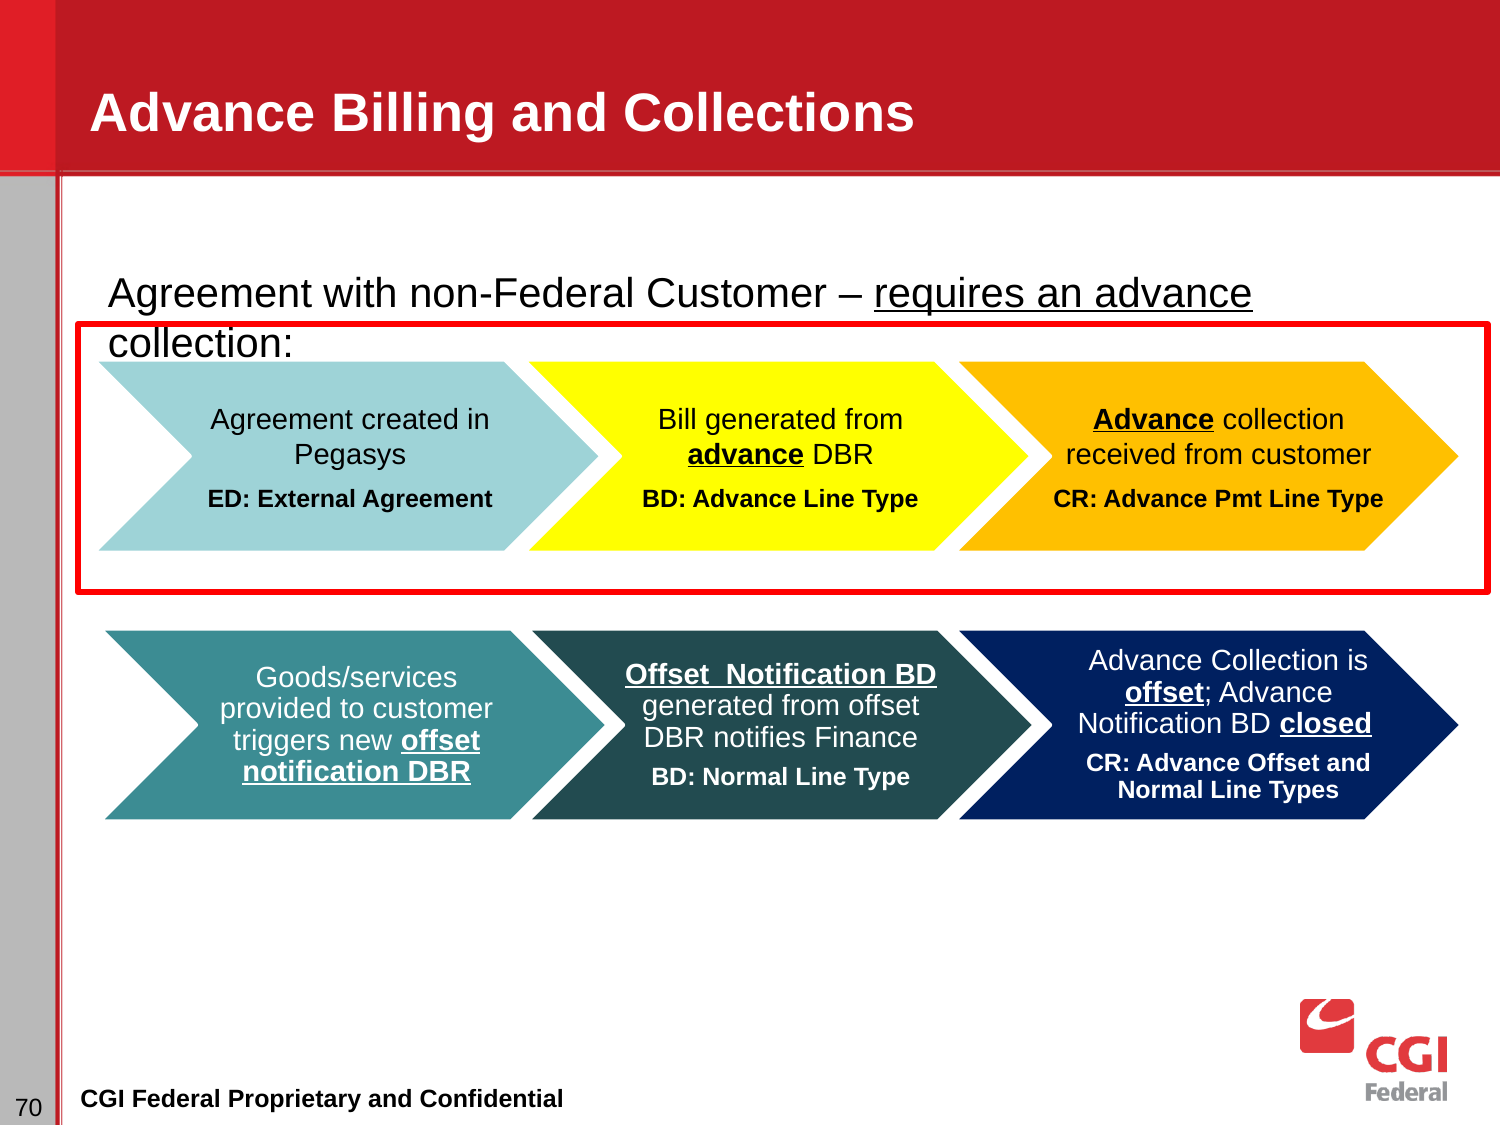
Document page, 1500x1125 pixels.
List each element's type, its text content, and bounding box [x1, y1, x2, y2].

picture [1300, 999, 1447, 1101]
text_box Agreement with non-Federal Customer – requires an advance collection: [93, 258, 1462, 324]
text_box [953, 628, 1463, 822]
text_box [99, 628, 524, 822]
title Advance Billing and Collections [74, 57, 1468, 151]
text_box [526, 628, 951, 822]
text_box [523, 359, 952, 554]
text_box [78, 324, 1488, 593]
picture [0, 0, 1500, 1084]
slide_number 70 [0, 1084, 79, 1124]
footer CGI Federal Proprietary and Confidential [65, 1074, 1216, 1125]
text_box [92, 359, 522, 554]
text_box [953, 359, 1463, 554]
